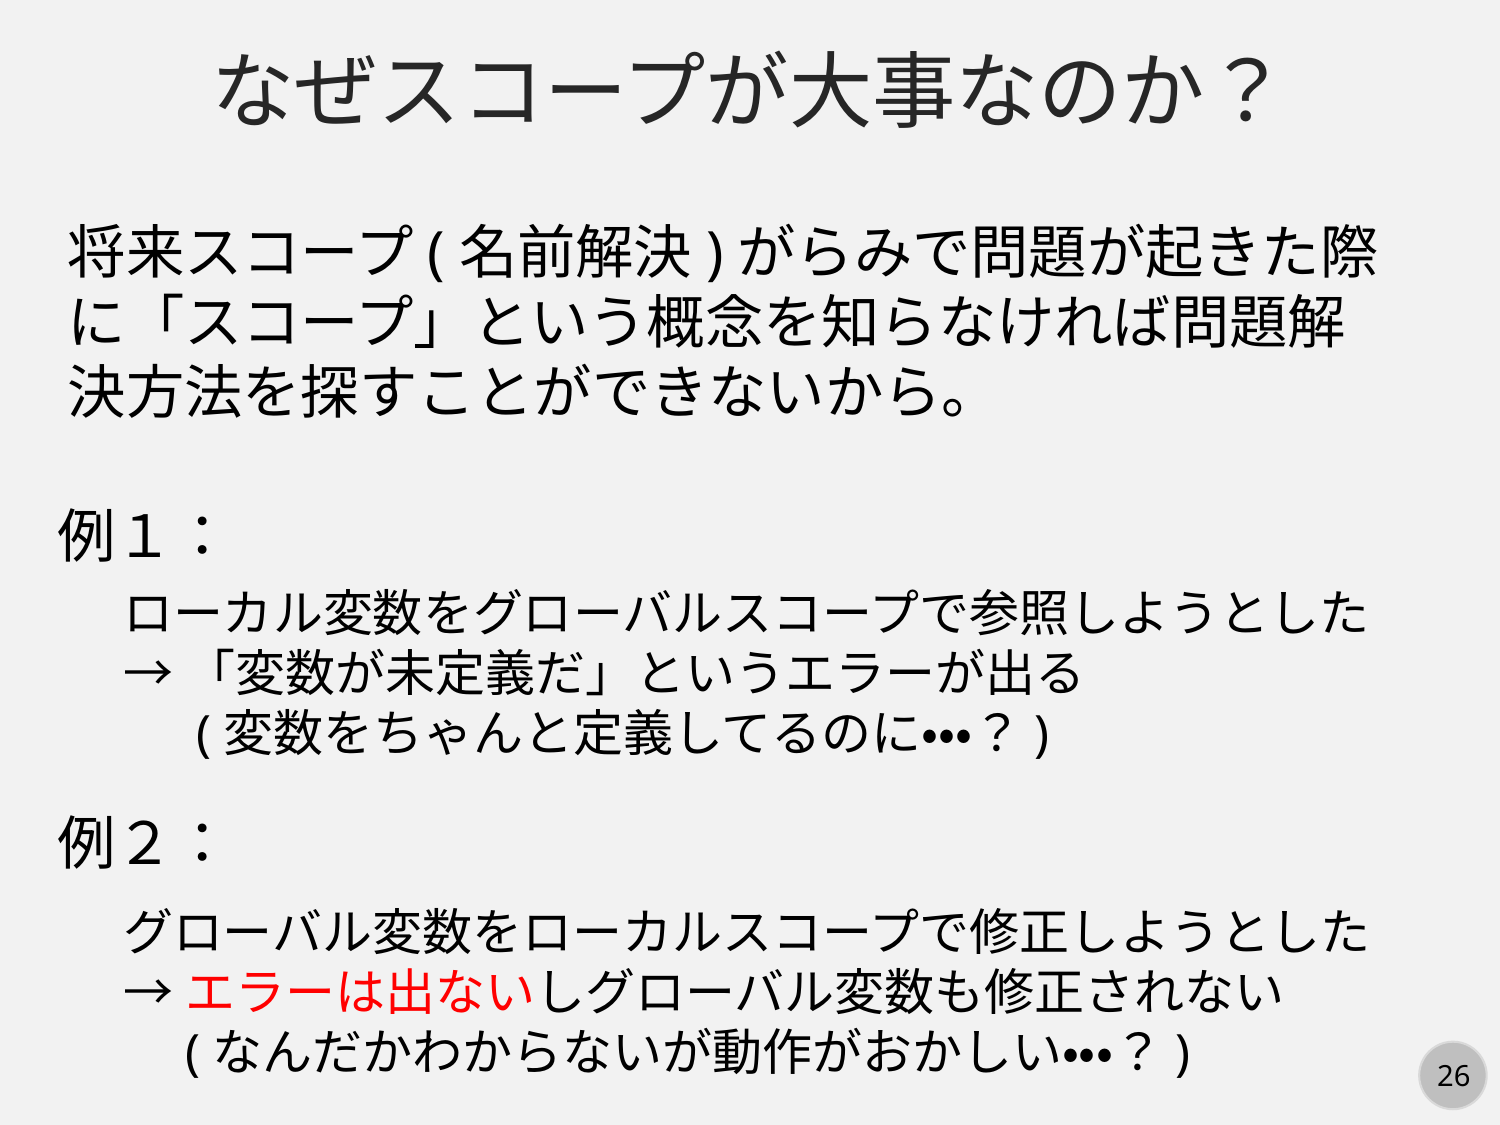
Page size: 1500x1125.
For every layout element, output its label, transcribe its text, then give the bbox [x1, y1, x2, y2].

text_box 将来スコープ(名前解決)がらみで問題が起きた際に「スコープ」という概念を知らなければ問題解決方法を探すことができないから。 [53, 208, 1412, 433]
text_box 例１： [42, 491, 247, 577]
text_box 例２： [42, 798, 247, 884]
text_box ローカル変数をグローバルスコープで参照しようとした →「変数が未定義だ」というエラーが出る (変数をちゃんと定義してるのに・・・？) [108, 574, 1385, 769]
list なぜスコープが大事なのか？ [0, 31, 1500, 155]
text_box グローバル変数をローカルスコープで修正しようとした →エラーは出ないしグローバル変数も修正されない (なんだかわからないが動作がおかしい・・・？) [108, 893, 1385, 1088]
